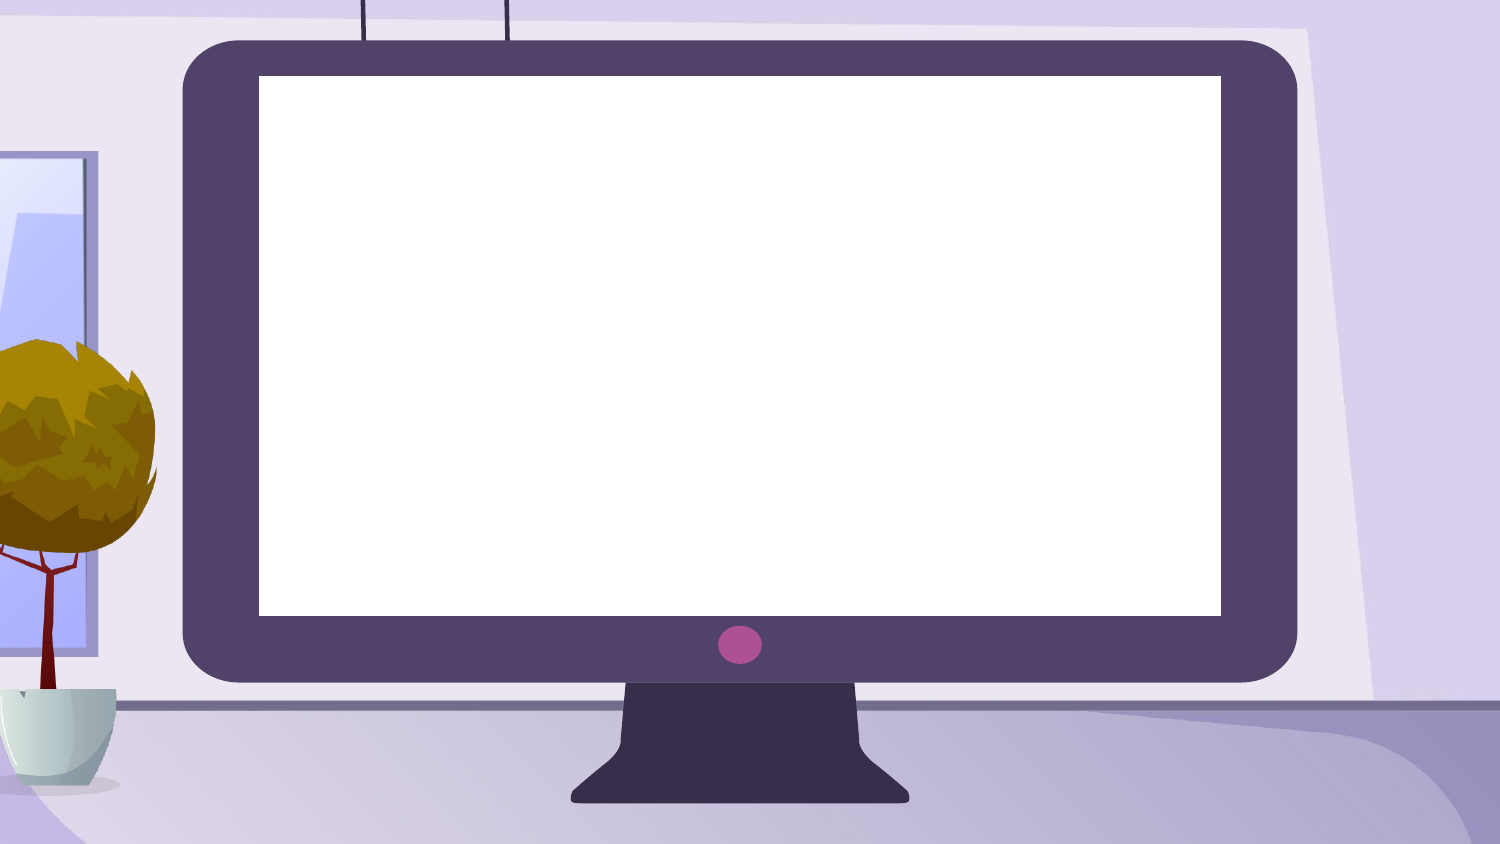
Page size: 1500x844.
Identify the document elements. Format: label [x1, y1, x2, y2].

picture [0, 0, 1500, 844]
text_box [182, 40, 1298, 804]
picture [366, 0, 505, 40]
text_box [258, 75, 1222, 617]
